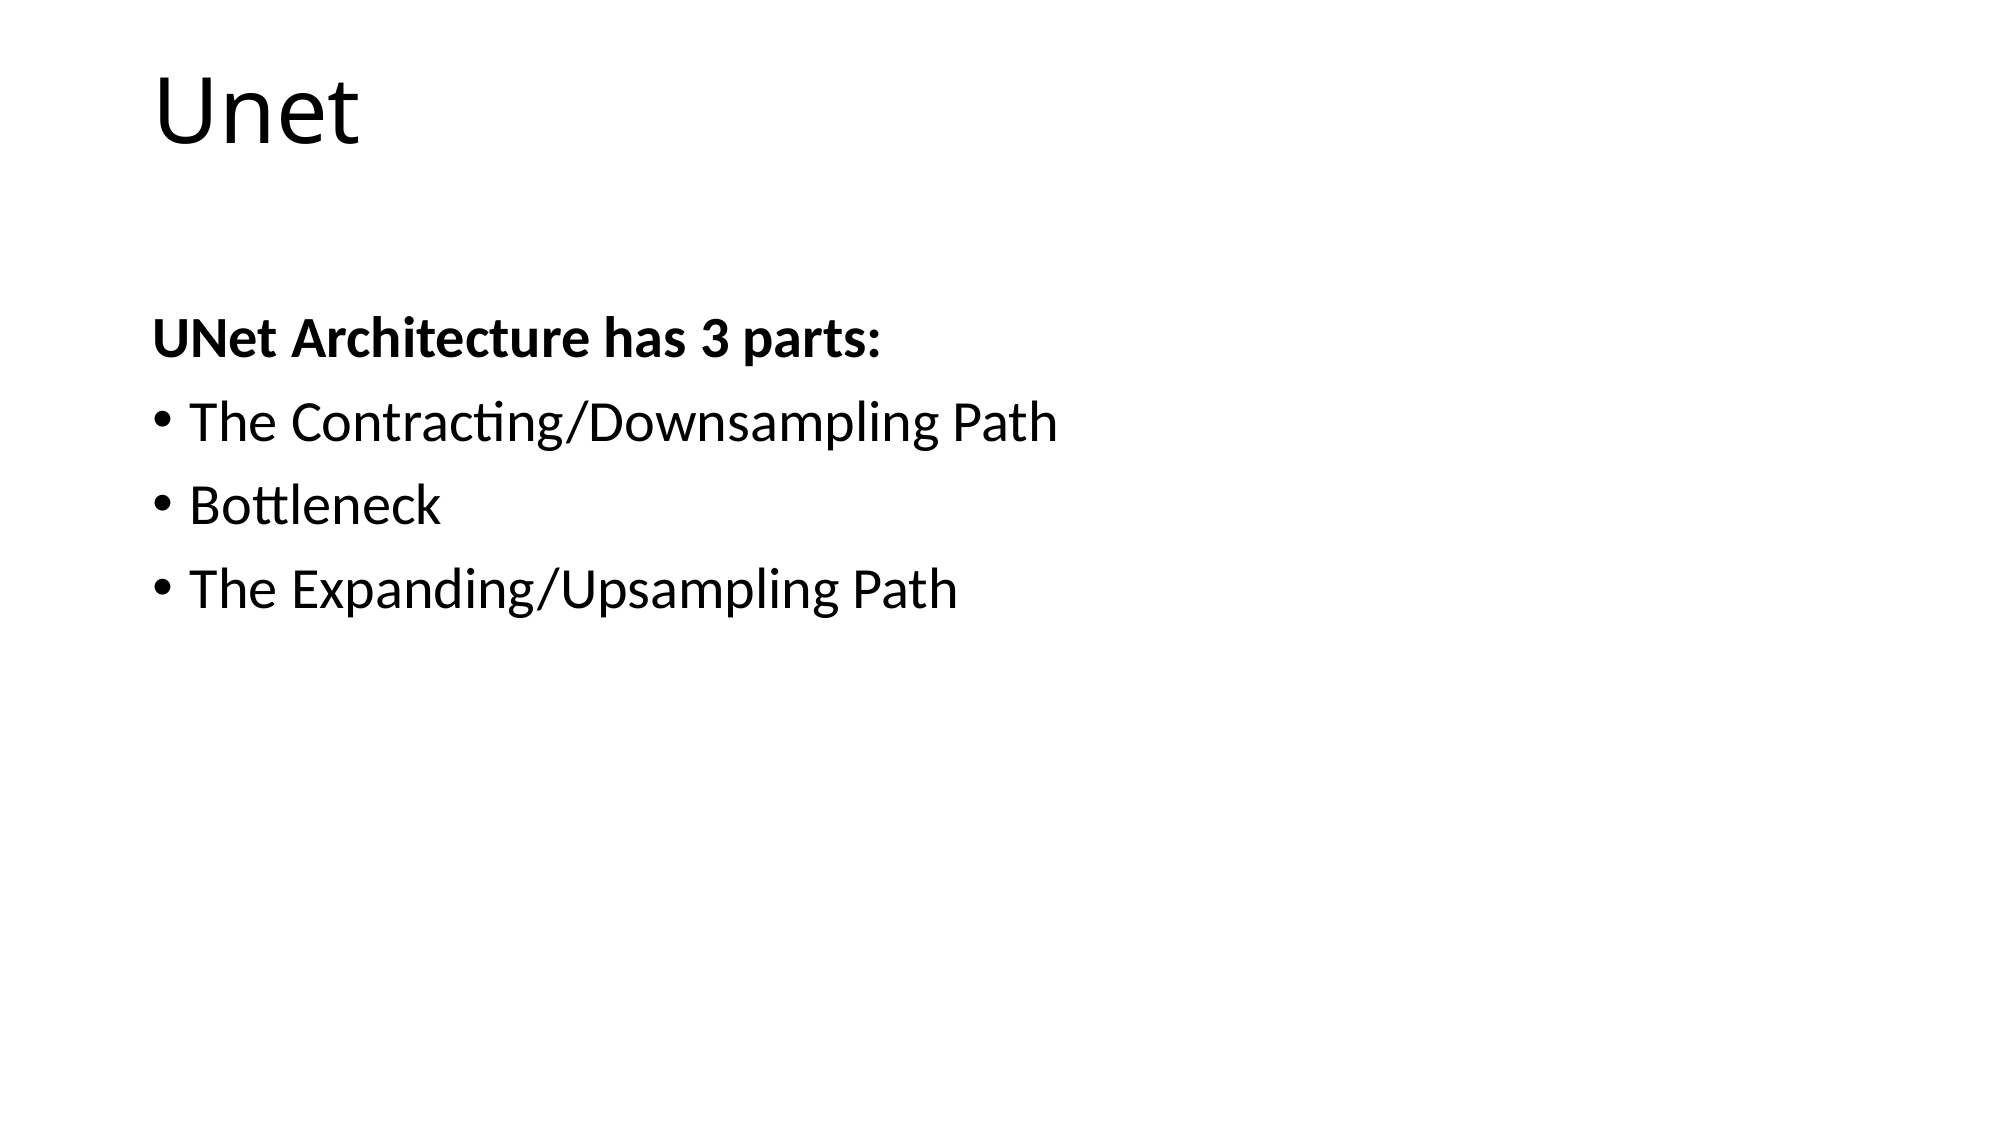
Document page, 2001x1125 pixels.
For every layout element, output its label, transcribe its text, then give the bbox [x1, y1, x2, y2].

title Unet [137, 59, 1863, 278]
list UNet Architecture has 3 parts: The Contracting/Downsampling Path Bottleneck The Expanding/Upsampling Path [137, 299, 1863, 1014]
